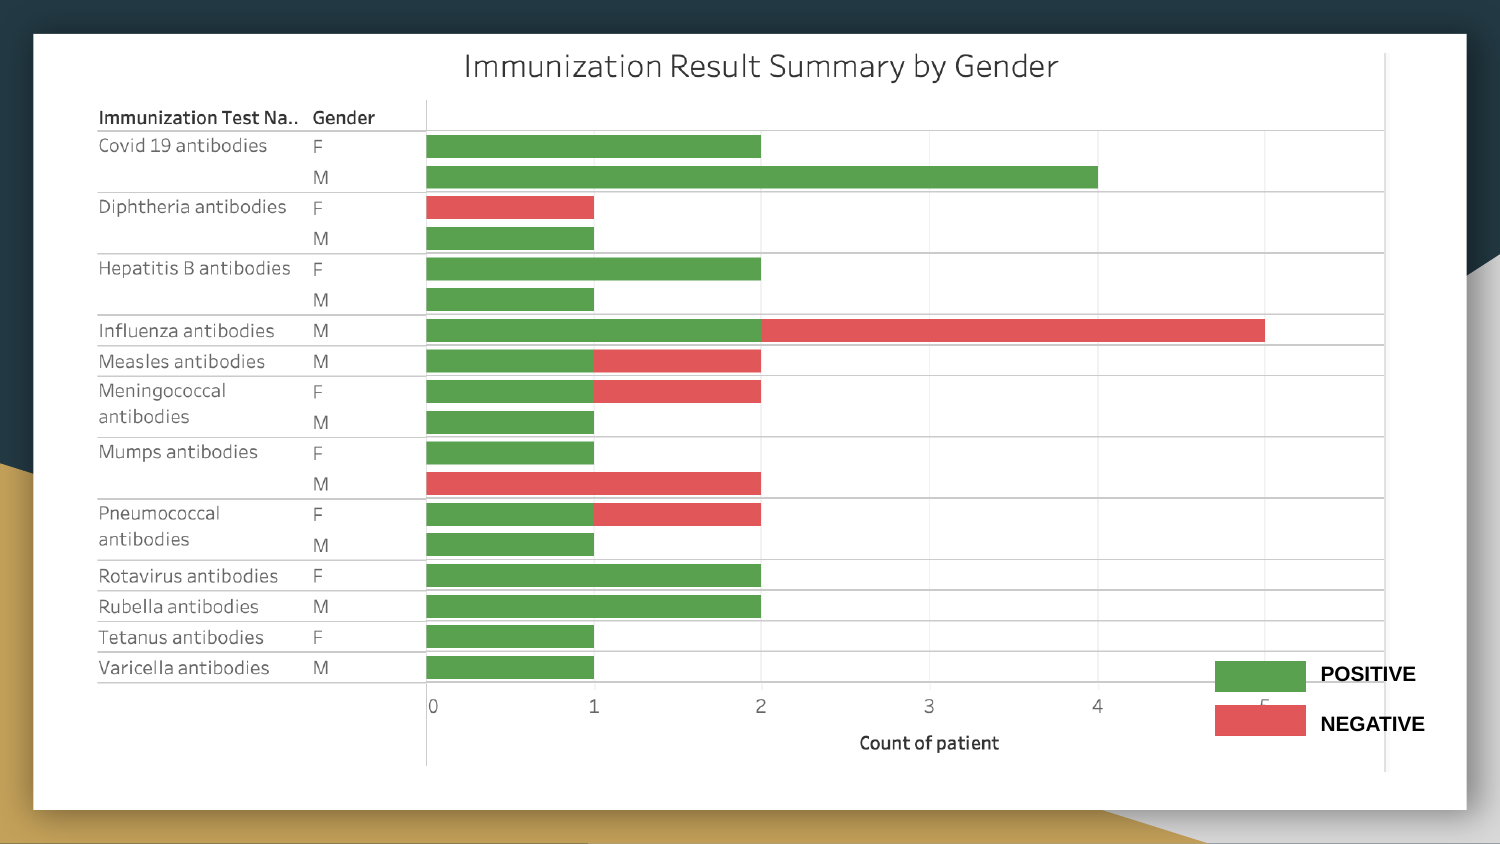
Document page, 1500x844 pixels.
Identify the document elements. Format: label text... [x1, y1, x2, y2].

text_box POSITIVE NEGATIVE [1408, 652, 1442, 743]
picture [97, 53, 1403, 791]
